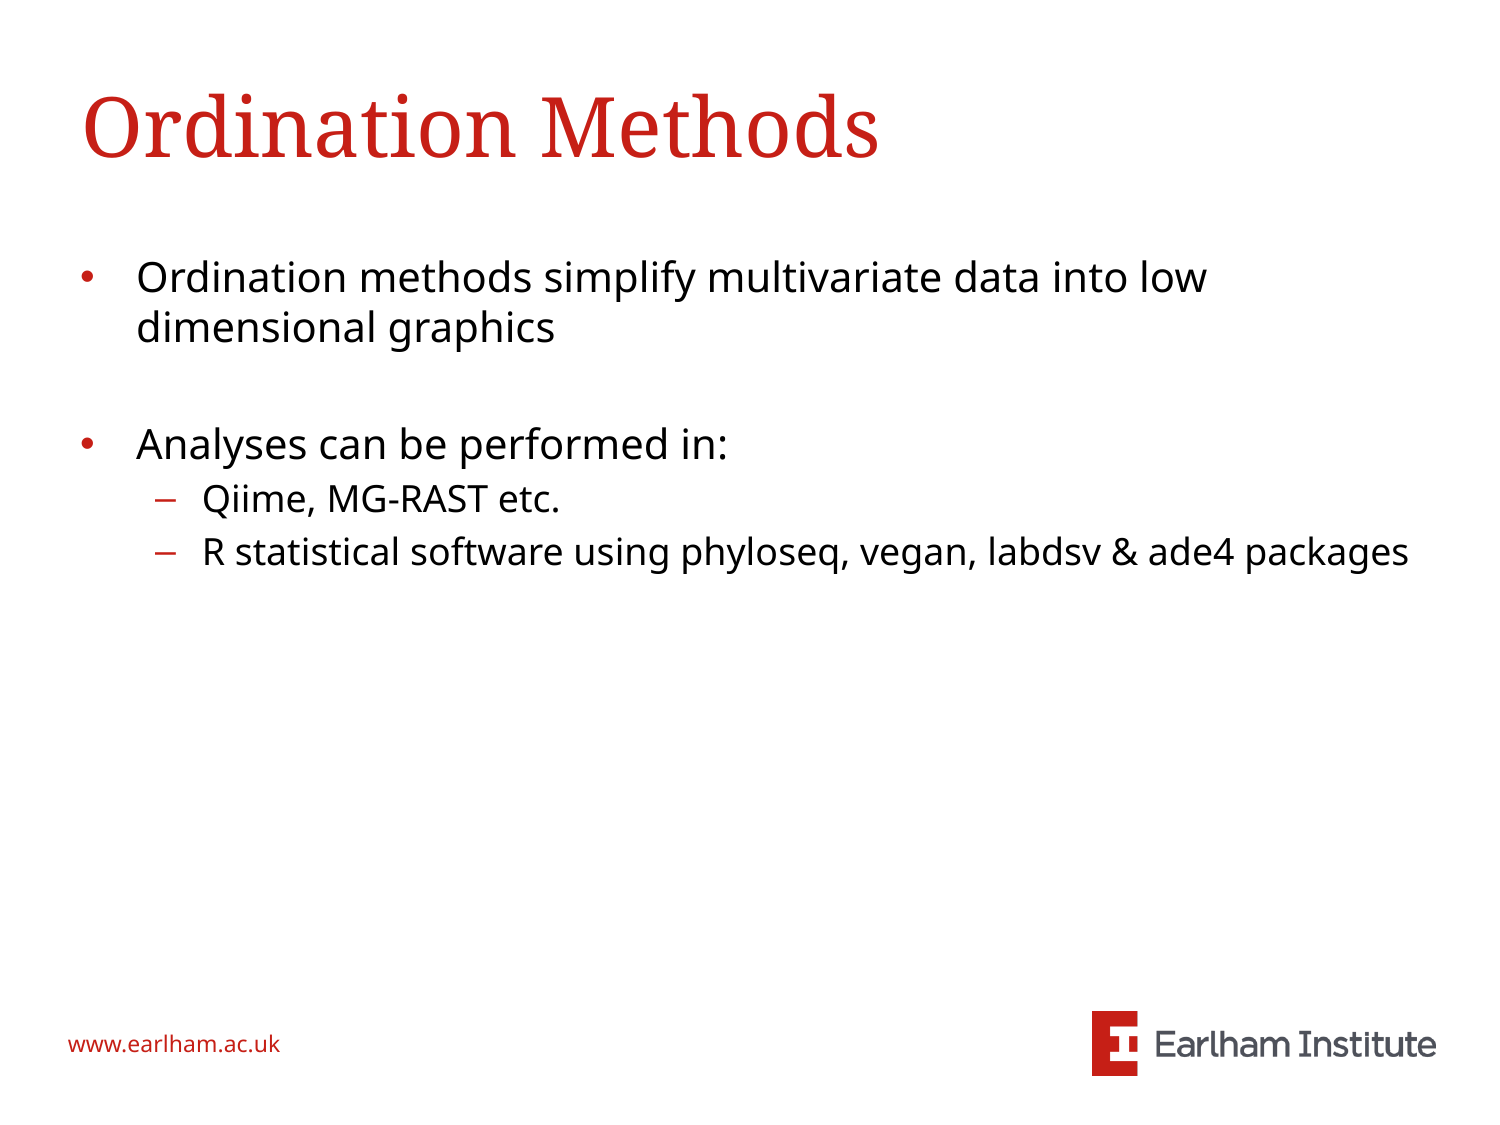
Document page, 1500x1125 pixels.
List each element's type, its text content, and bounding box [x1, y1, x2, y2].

title Ordination Methods [66, 30, 1437, 219]
list Ordination methods simplify multivariate data into low dimensional graphics Analyses can be performed in: Qiime, MG-RAST etc. R statistical software using phyloseq, vegan, labdsv & ade4 packages [64, 243, 1436, 951]
picture [1092, 1011, 1436, 1076]
